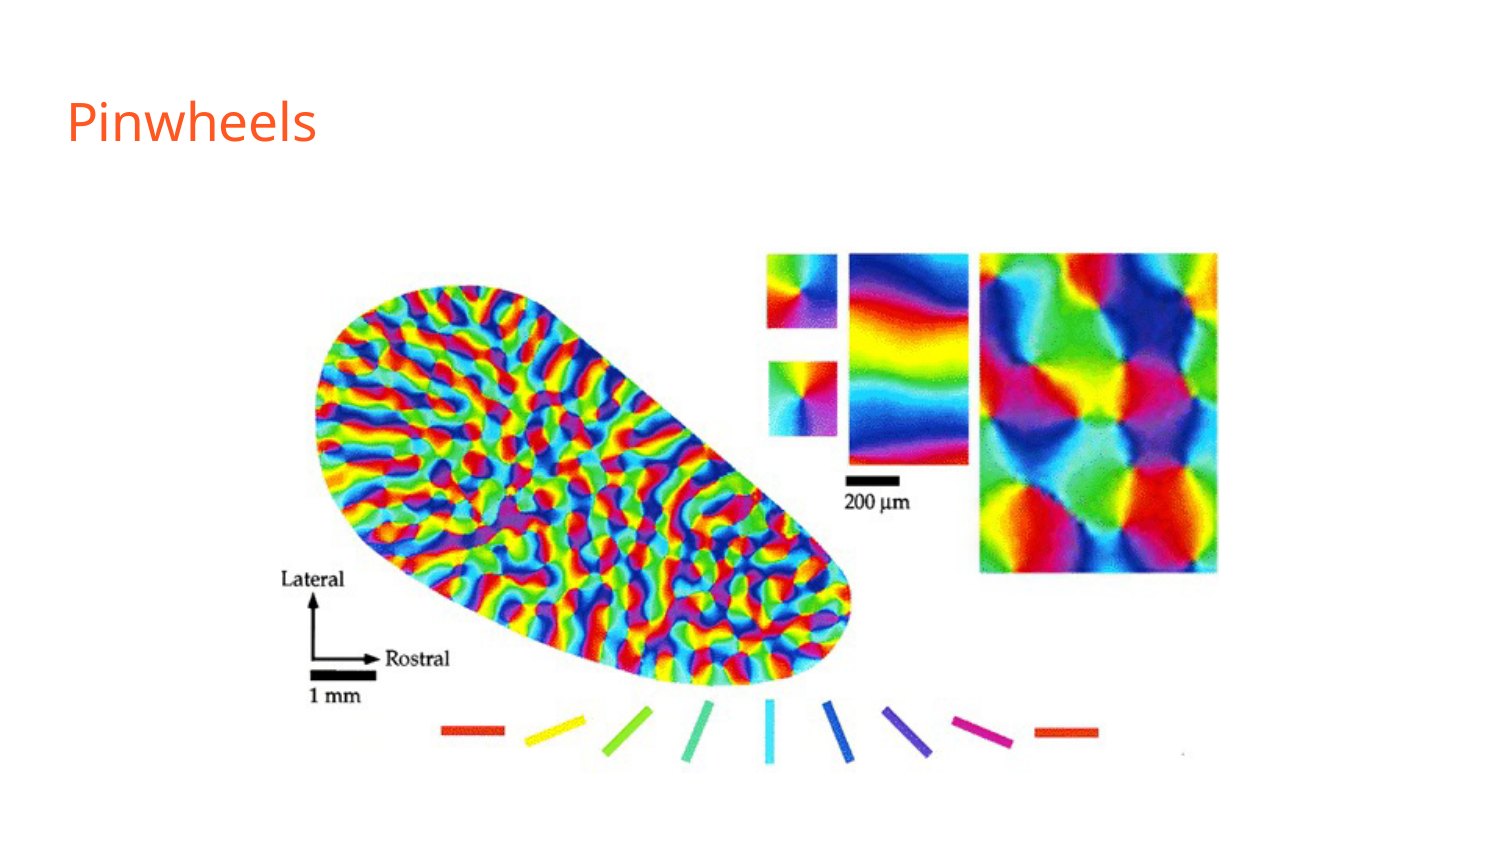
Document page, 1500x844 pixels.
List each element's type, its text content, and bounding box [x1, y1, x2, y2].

picture [281, 247, 1219, 773]
title Pinwheels [51, 72, 1449, 167]
